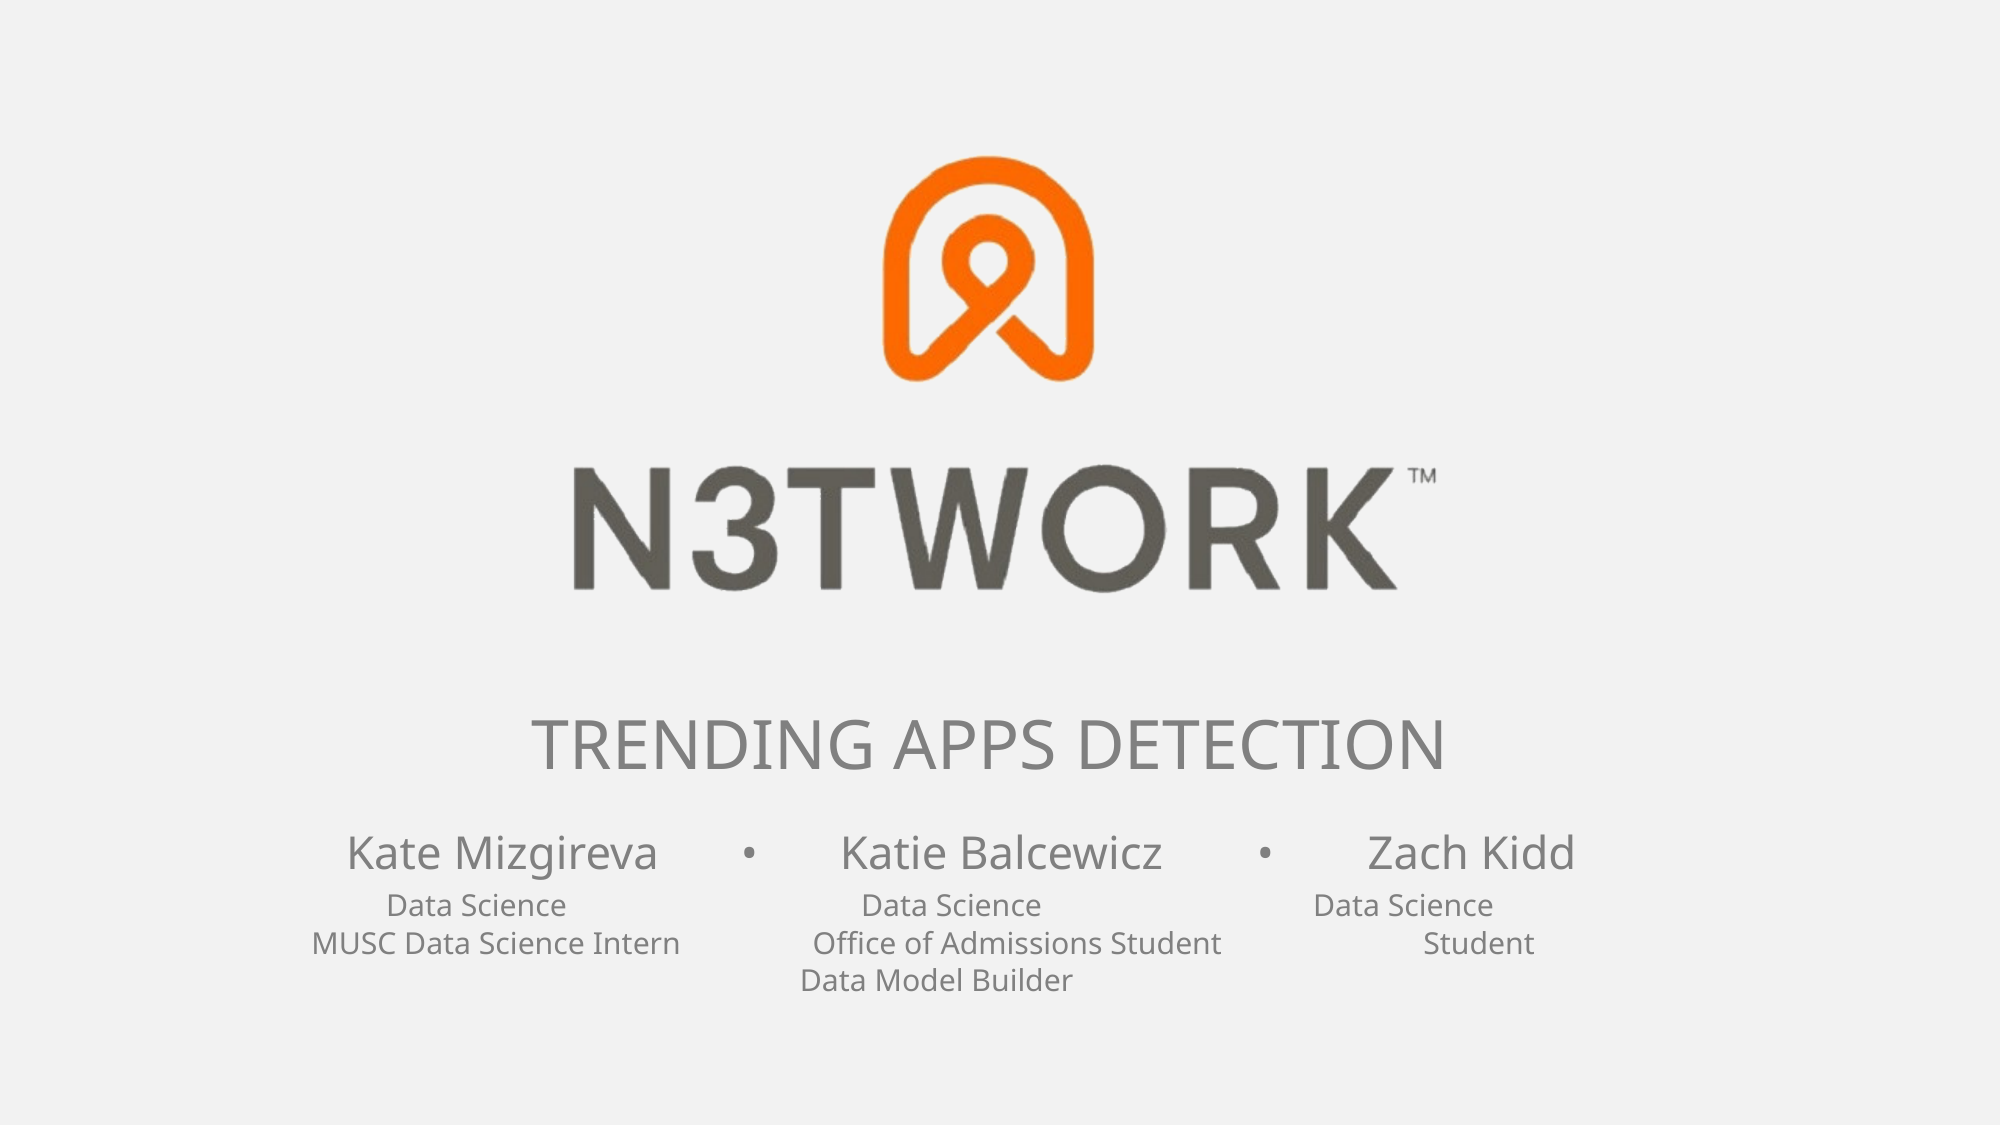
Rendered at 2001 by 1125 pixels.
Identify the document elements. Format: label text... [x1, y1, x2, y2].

list TRENDING APPS DETECTION Kate Mizgireva • Katie Balcewicz • Zach Kidd Data Science Data Science Data Science MUSC Data Science Intern Office of Admissions Student Student Data Model Builder [280, 693, 1700, 1063]
picture [538, 96, 1470, 711]
